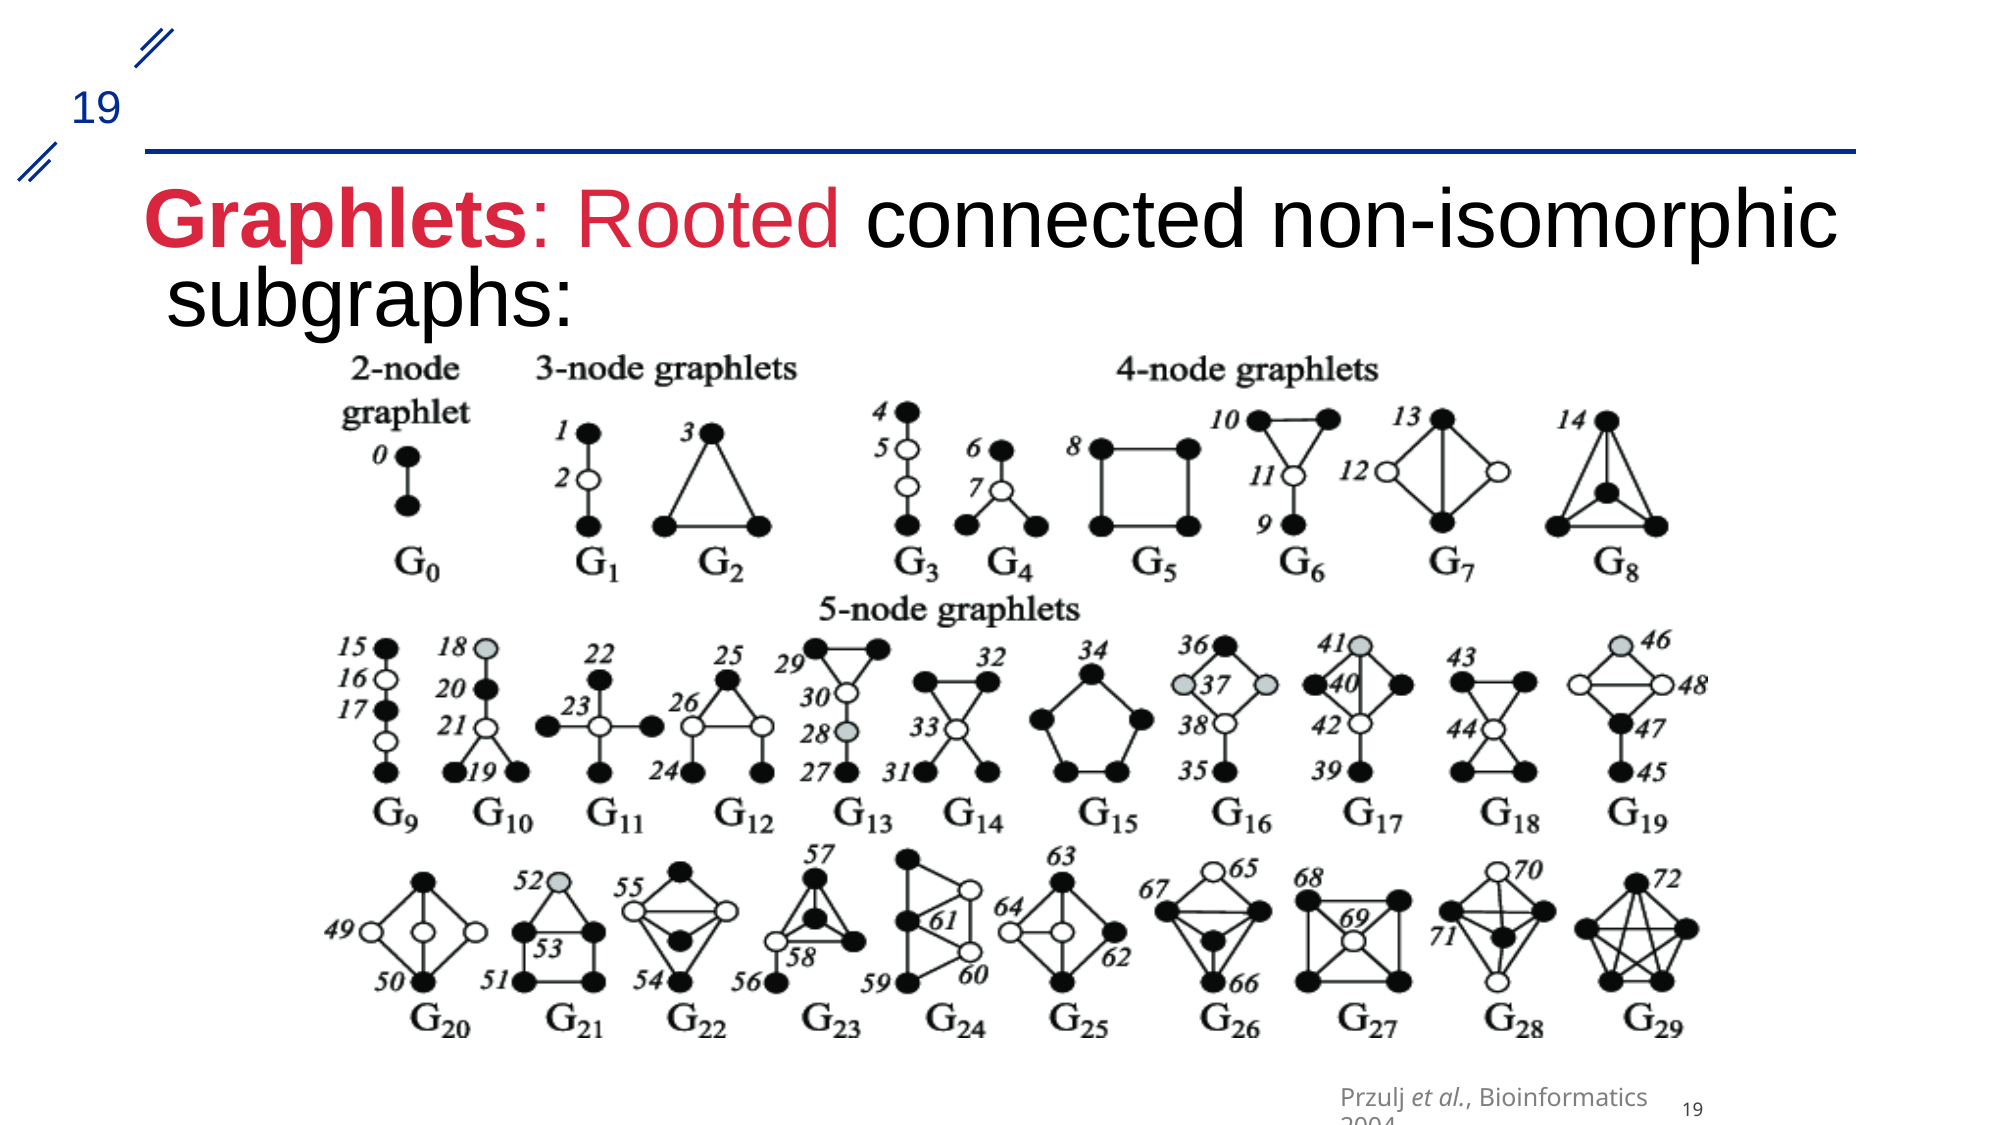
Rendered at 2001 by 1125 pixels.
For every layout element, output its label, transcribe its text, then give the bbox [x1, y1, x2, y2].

text_box Przulj et al., Bioinformatics 2004 [1337, 1078, 1674, 1125]
title Graphlets: Rooted connected non-isomorphic subgraphs: [141, 164, 1859, 359]
picture [324, 354, 1708, 1038]
text_box 19 [1675, 1102, 1708, 1123]
